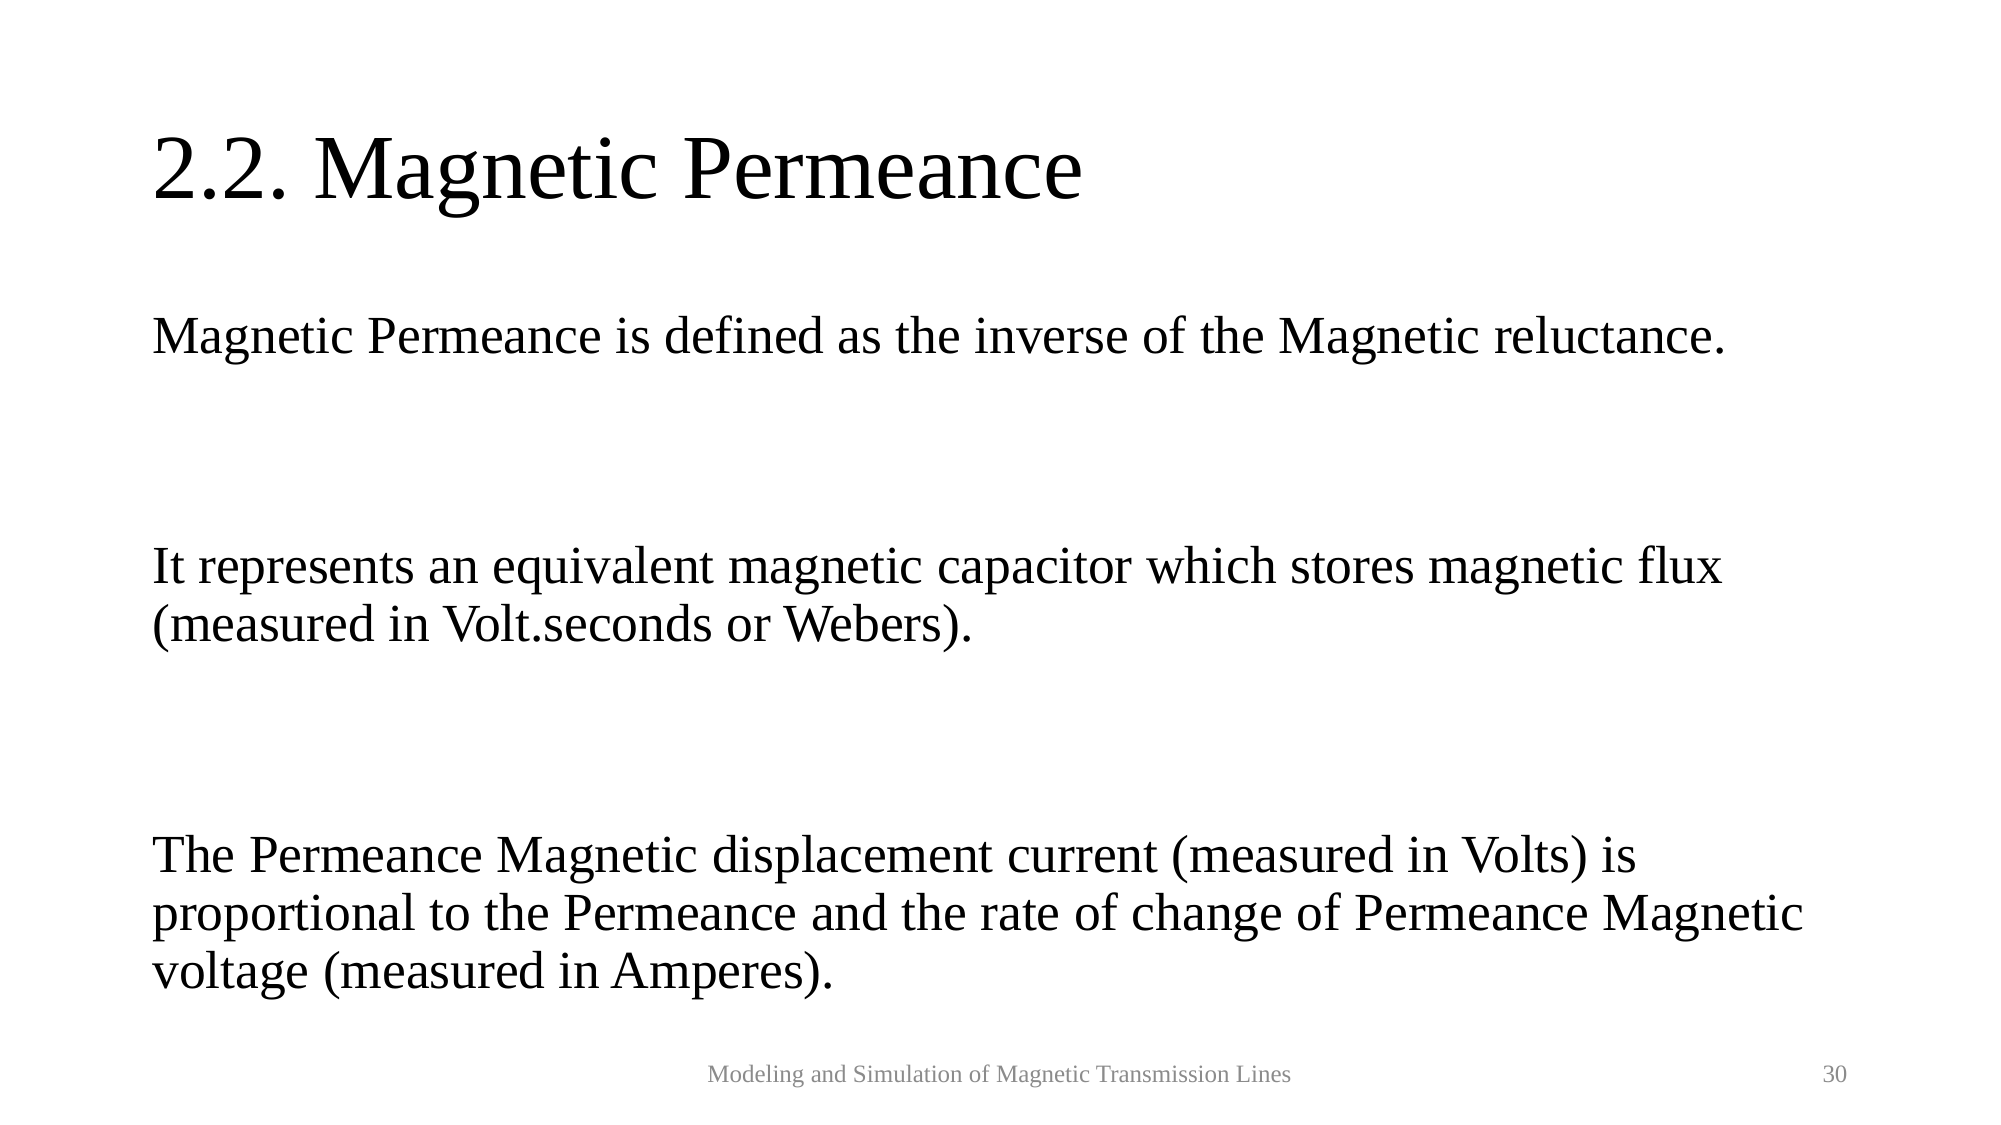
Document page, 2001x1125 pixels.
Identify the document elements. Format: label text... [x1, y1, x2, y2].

slide_number 30 [1412, 1042, 1863, 1103]
footer Modeling and Simulation of Magnetic Transmission Lines [662, 1042, 1338, 1103]
title 2.2. Magnetic Permeance [137, 59, 1863, 278]
